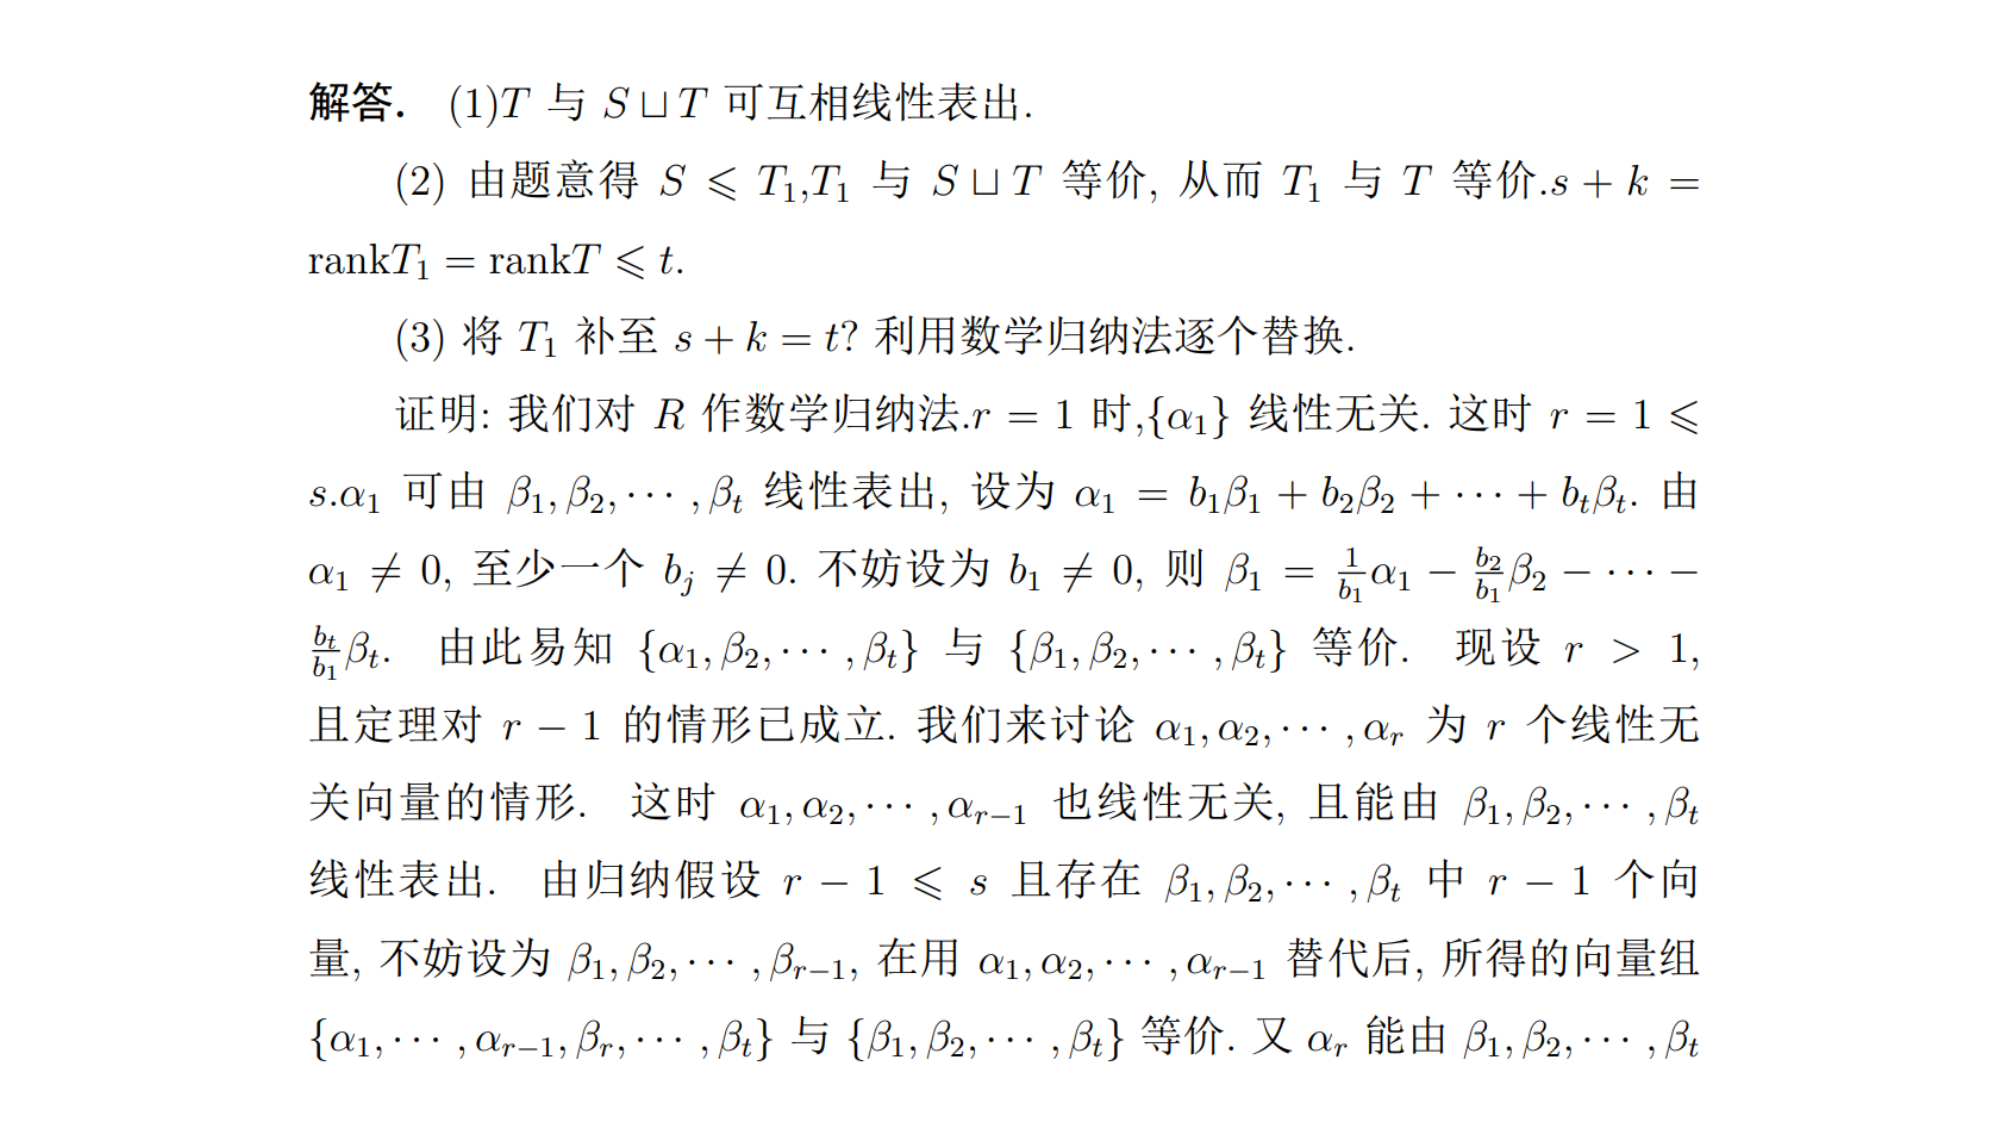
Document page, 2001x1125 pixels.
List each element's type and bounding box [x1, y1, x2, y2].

picture [269, 47, 1731, 1078]
